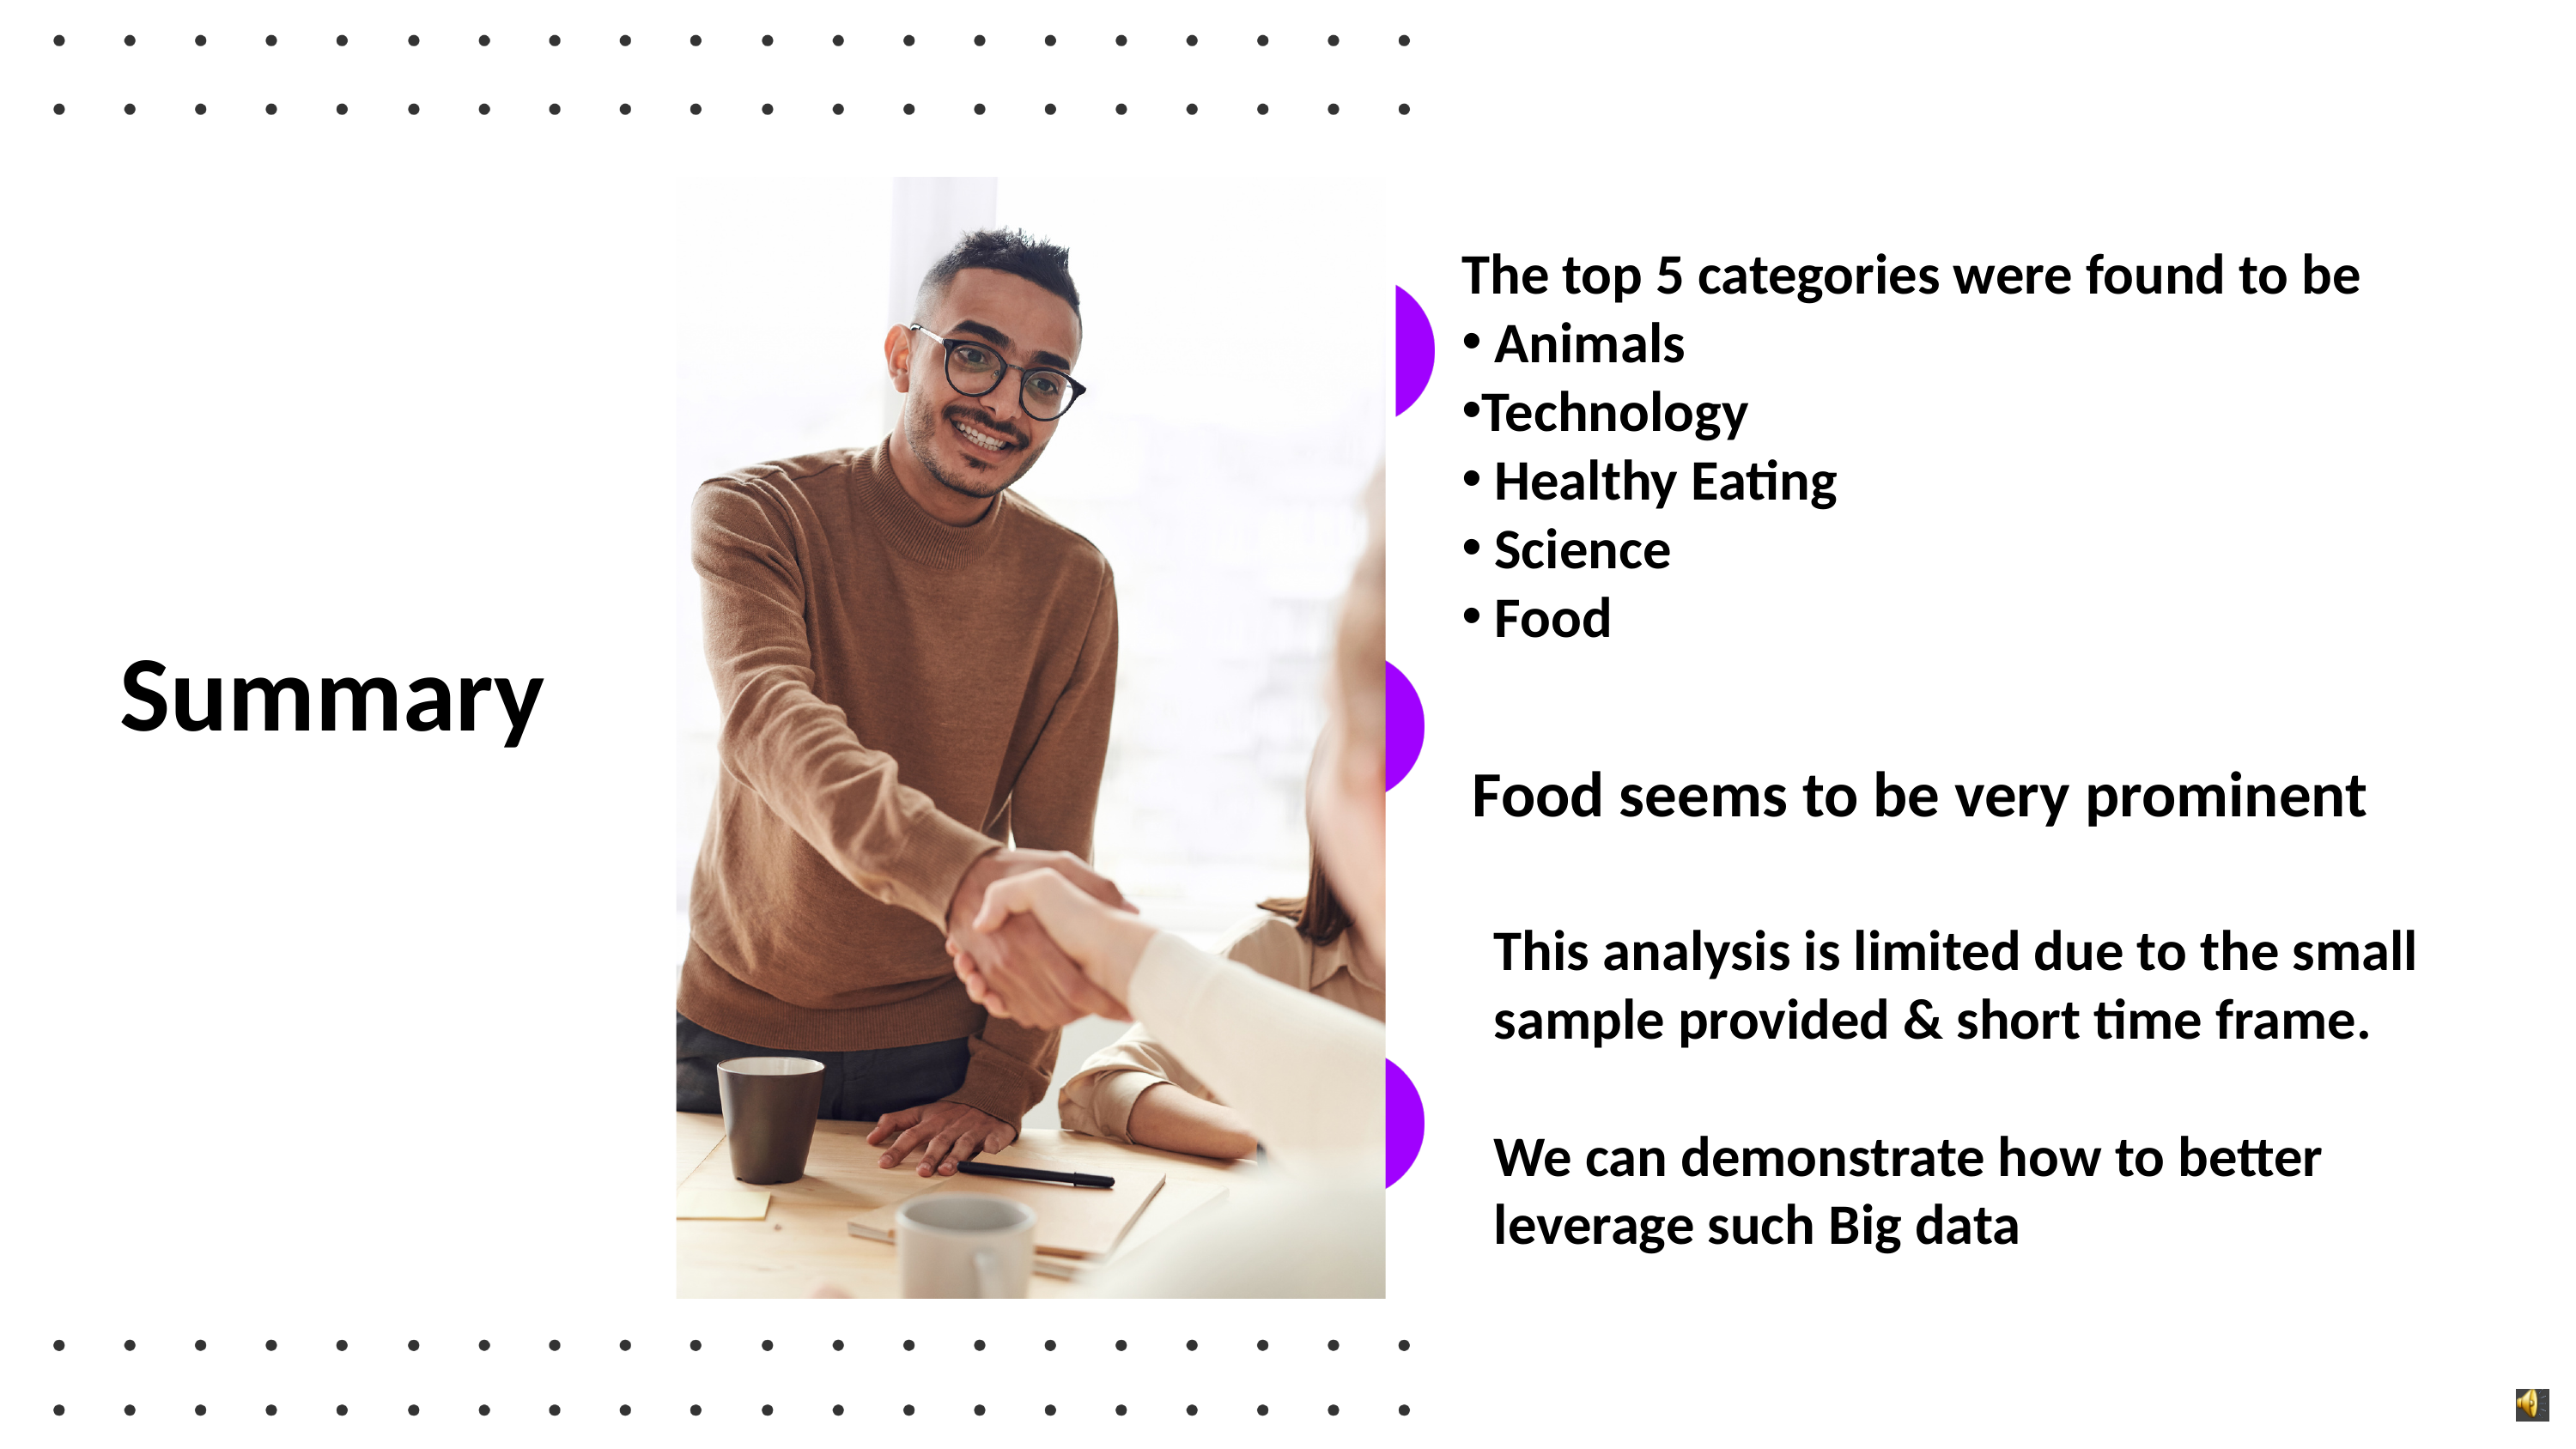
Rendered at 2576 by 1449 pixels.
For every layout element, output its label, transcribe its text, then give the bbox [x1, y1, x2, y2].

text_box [46, 0, 1414, 118]
text_box The top 5 categories were found to be Animals Technology Healthy Eating Science Food [1449, 230, 2523, 742]
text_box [46, 1335, 1414, 1449]
text_box This analysis is limited due to the small sample provided & short time frame. We can demonstrate how to better leverage such Big data [1480, 906, 2501, 1263]
text_box Summary [64, 616, 601, 759]
text_box Food seems to be very prominent [1460, 745, 2512, 836]
picture [2515, 1387, 2550, 1423]
picture [676, 177, 1482, 1299]
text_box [1631, 221, 2432, 345]
